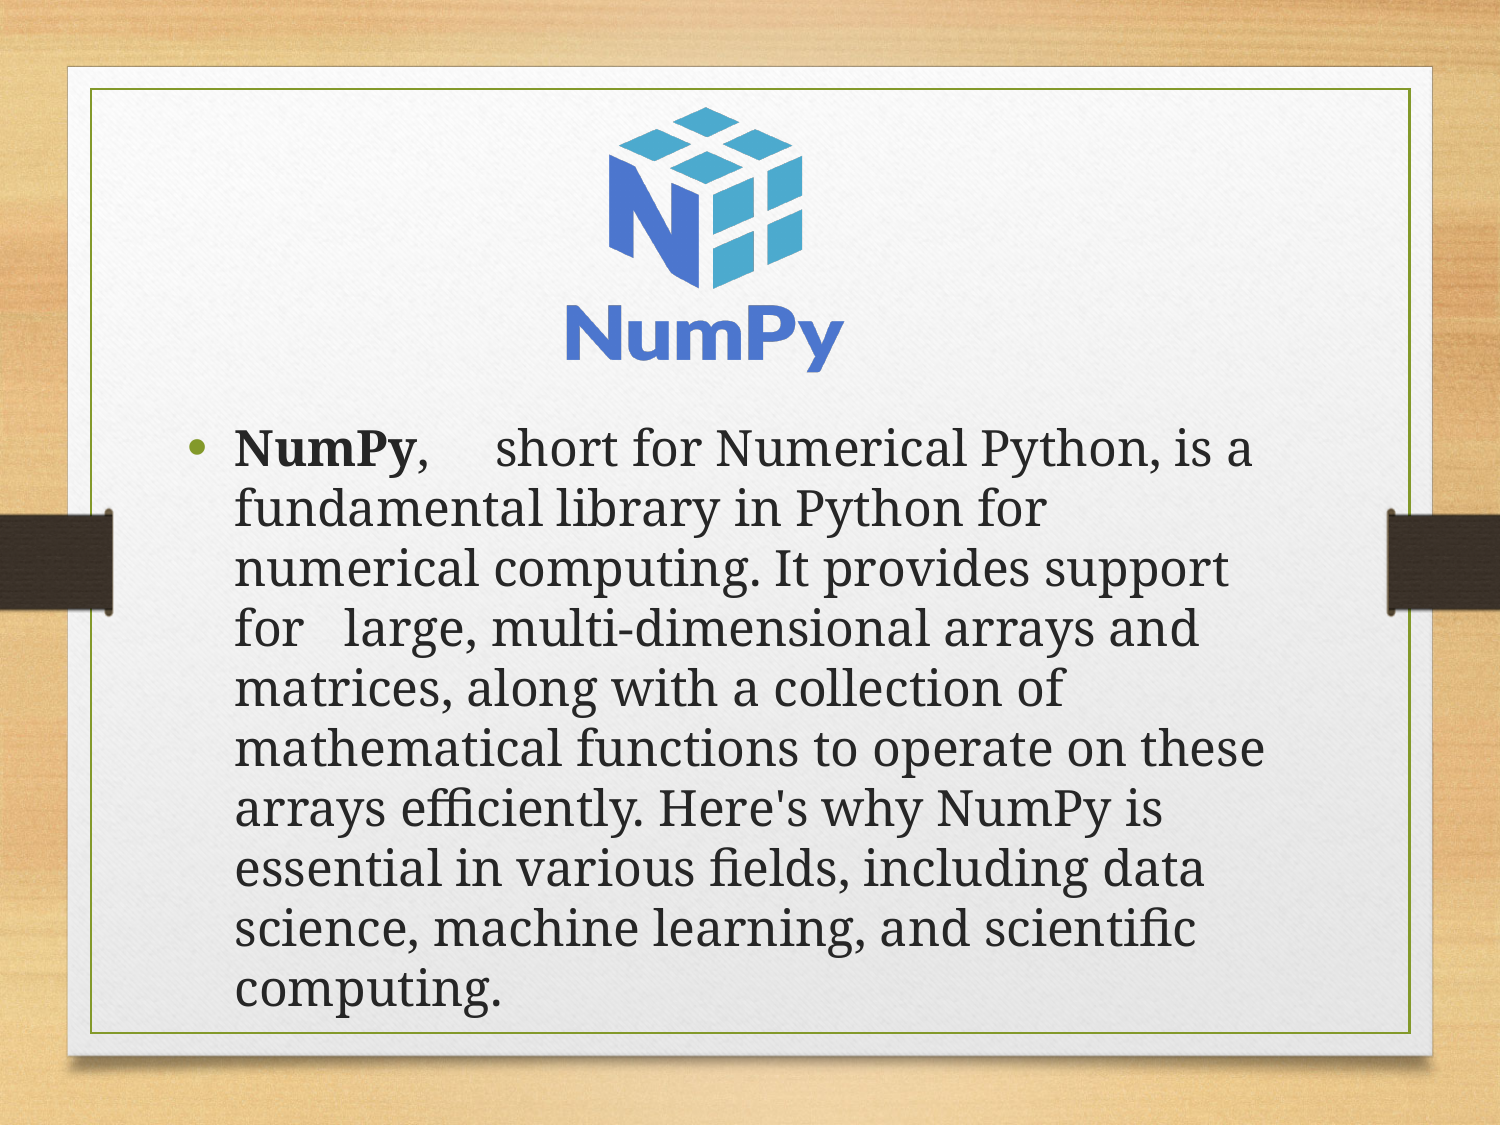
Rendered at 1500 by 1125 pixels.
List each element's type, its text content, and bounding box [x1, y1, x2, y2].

picture [0, 0, 1500, 1125]
text_box [118, 278, 1396, 766]
text_box NumPy, short for Numerical Python, is a fundamental library in Python for numerical computing. It provides support for large, multi-dimensional arrays and matrices, along with a collection of mathematical functions to operate on these arrays efficiently. Here's why NumPy is essential in various fields, including data science, machine learning, and scientific computing. [173, 409, 1304, 868]
